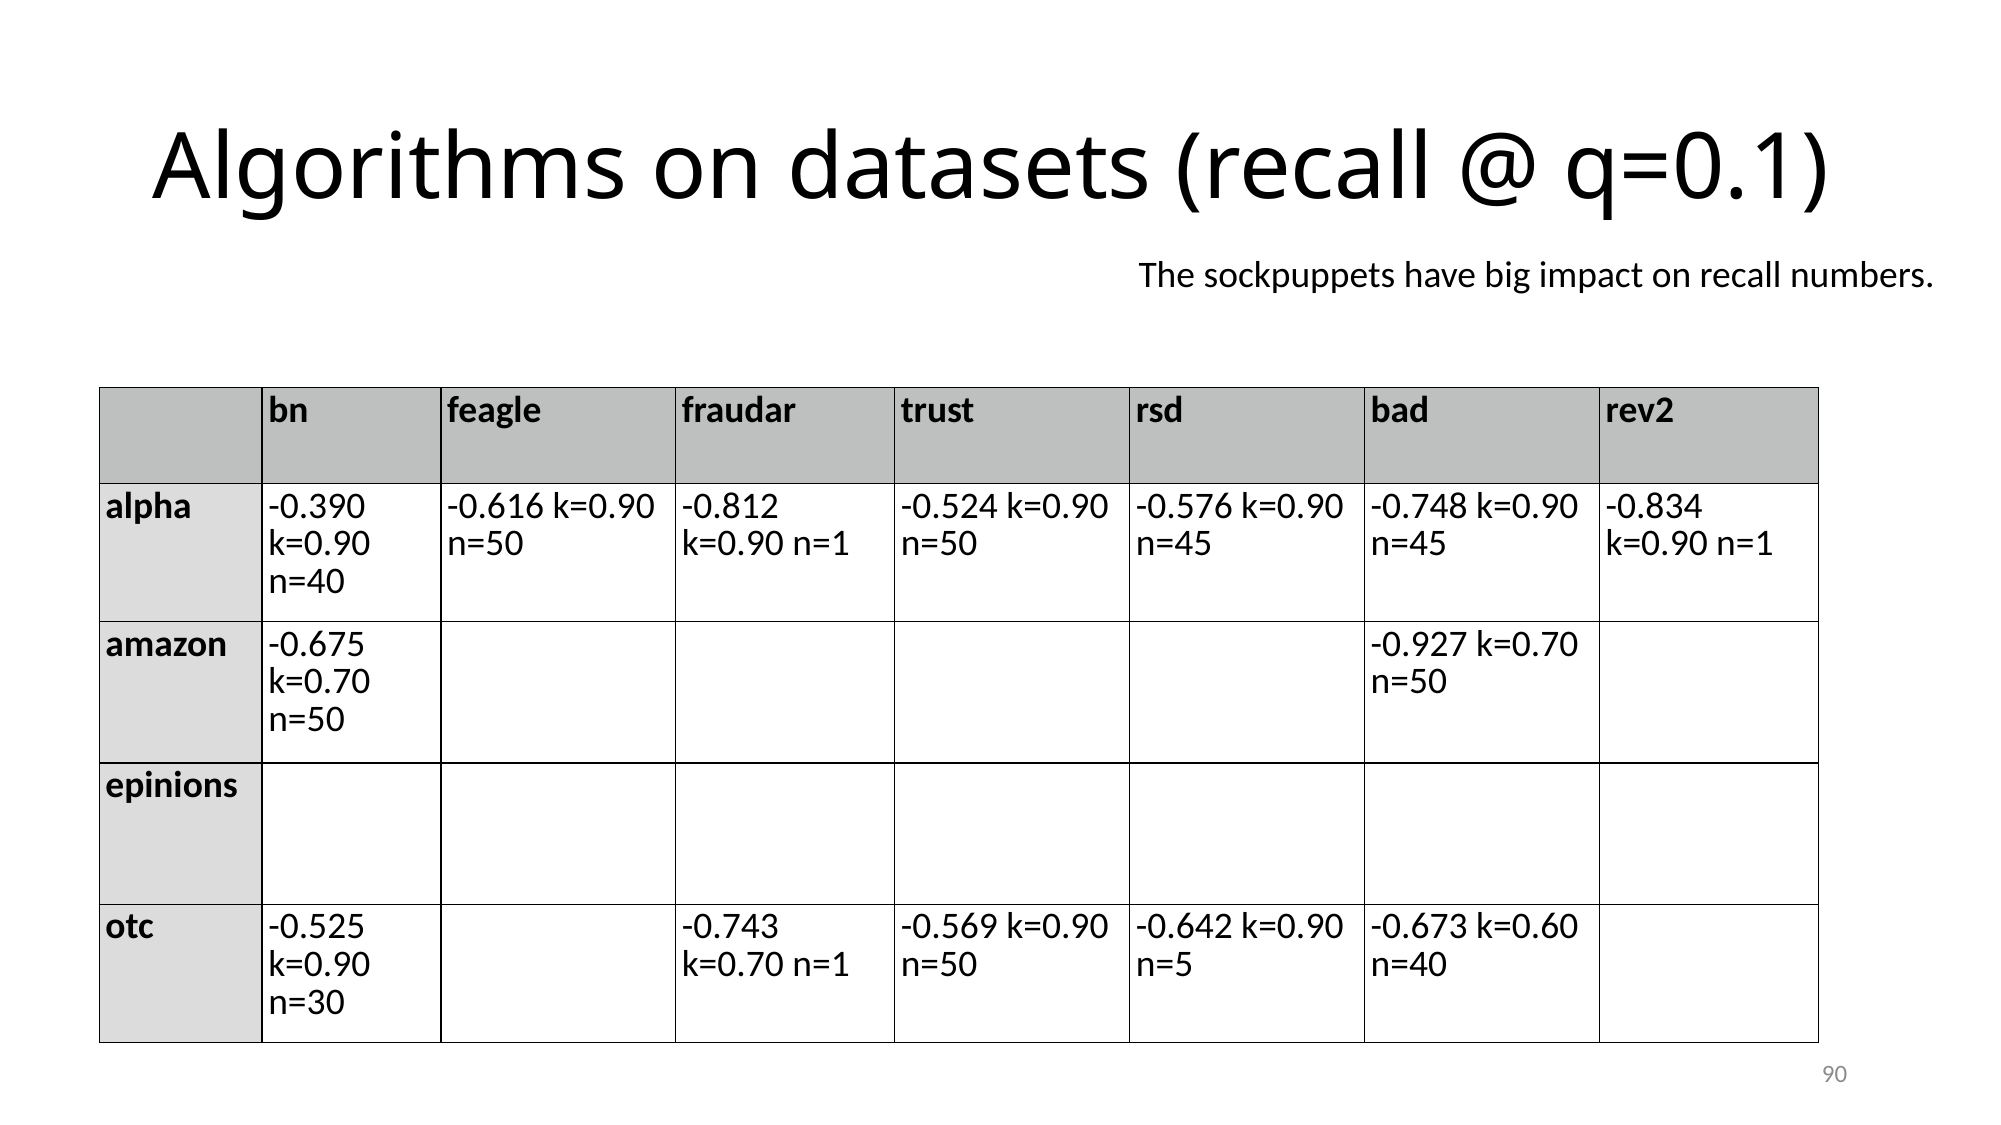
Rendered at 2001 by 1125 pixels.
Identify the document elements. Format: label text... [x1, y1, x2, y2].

table_cell -0.569 k=0.90 n=50 [895, 905, 1129, 1042]
table_cell [442, 905, 675, 1042]
table_cell [442, 764, 675, 904]
table_cell alpha [100, 484, 261, 621]
table_cell [1130, 622, 1364, 762]
table_cell [1600, 764, 1818, 904]
table_cell [1600, 622, 1818, 762]
table_cell -0.675 k=0.70 n=50 [263, 622, 440, 762]
table_header bn [263, 388, 440, 483]
table_cell -0.673 k=0.60 n=40 [1365, 905, 1599, 1042]
table_cell -0.743 k=0.70 n=1 [676, 905, 894, 1042]
table_cell [1365, 764, 1599, 904]
table_header rev2 [1600, 388, 1818, 483]
table_cell otc [100, 905, 261, 1042]
table_cell [1130, 764, 1364, 904]
table_cell [1600, 905, 1818, 1042]
table_cell -0.642 k=0.90 n=5 [1130, 905, 1364, 1042]
table_cell -0.524 k=0.90 n=50 [895, 484, 1129, 621]
table_cell [895, 764, 1129, 904]
table_header feagle [442, 388, 675, 483]
slide_number 90 [1412, 1042, 1863, 1103]
table_cell -0.834 k=0.90 n=1 [1600, 484, 1818, 621]
table_cell -0.927 k=0.70 n=50 [1365, 622, 1599, 762]
table_cell [676, 622, 894, 762]
table_cell [442, 622, 675, 762]
table_header bad [1365, 388, 1599, 483]
table_cell -0.576 k=0.90 n=45 [1130, 484, 1364, 621]
table_cell [895, 622, 1129, 762]
table_cell -0.616 k=0.90 n=50 [442, 484, 675, 621]
table_cell [676, 764, 894, 904]
table_cell -0.525 k=0.90 n=30 [263, 905, 440, 1042]
title Algorithms on datasets (recall @ q=0.1) [137, 59, 1863, 278]
text_box The sockpuppets have big impact on recall numbers. [1123, 242, 1951, 302]
table_cell -0.390 k=0.90 n=40 [263, 484, 440, 621]
table_cell [263, 764, 440, 904]
table_cell epinions [100, 764, 261, 904]
table_header [100, 388, 261, 483]
table_header trust [895, 388, 1129, 483]
table_cell amazon [100, 622, 261, 762]
table_header rsd [1130, 388, 1364, 483]
table_cell -0.748 k=0.90 n=45 [1365, 484, 1599, 621]
table_cell -0.812 k=0.90 n=1 [676, 484, 894, 621]
table_header fraudar [676, 388, 894, 483]
